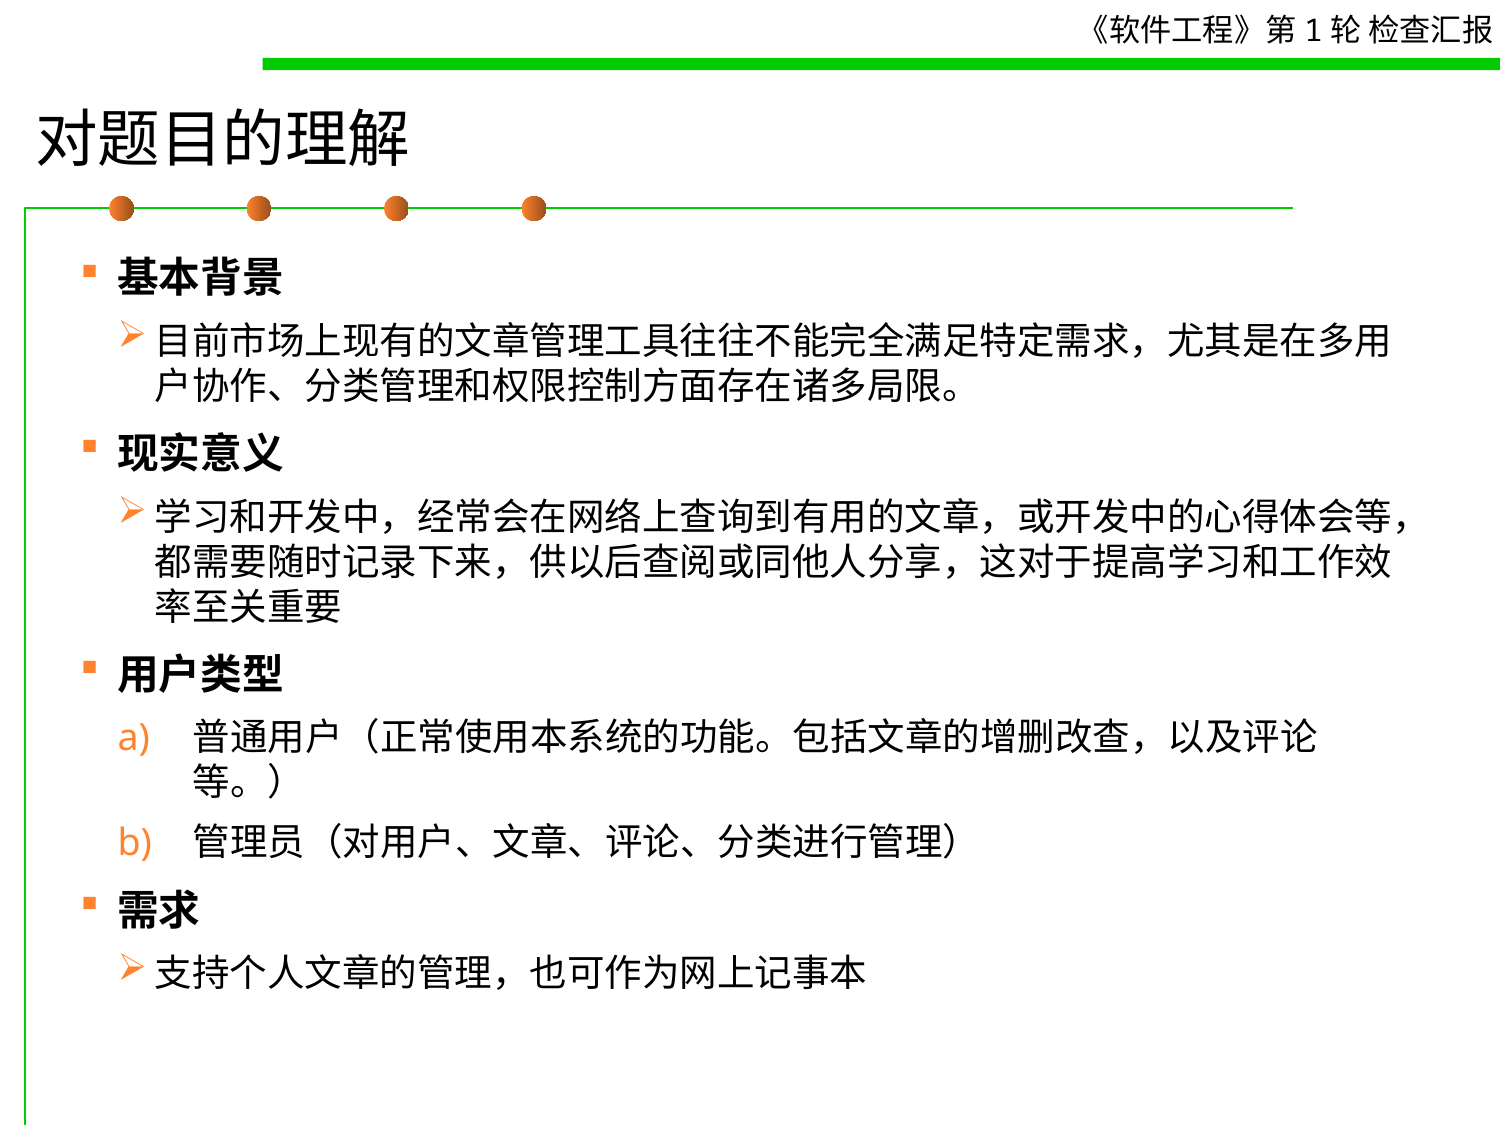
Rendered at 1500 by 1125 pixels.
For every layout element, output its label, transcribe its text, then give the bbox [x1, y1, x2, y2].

title 对题目的理解 [20, 83, 1415, 190]
list 基本背景 目前市场上现有的文章管理工具往往不能完全满足特定需求，尤其是在多用户协作、分类管理和权限控制方面存在诸多局限。 现实意义 学习和开发中，经常会在网络上查询到有用的文章，或开发中的心得体会等，都需要随时记录下来，供以后查阅或同他人分享，这对于提高学习和工作效率至关重要 用户类型 普通用户（正常使用本系统的功能。包括文章的增删改查，以及评论等。） 管理员（对用户、文章、评论、分类进行管理） 需求 支持个人文章的管理，也可作为网上记事本 [64, 243, 1412, 1083]
